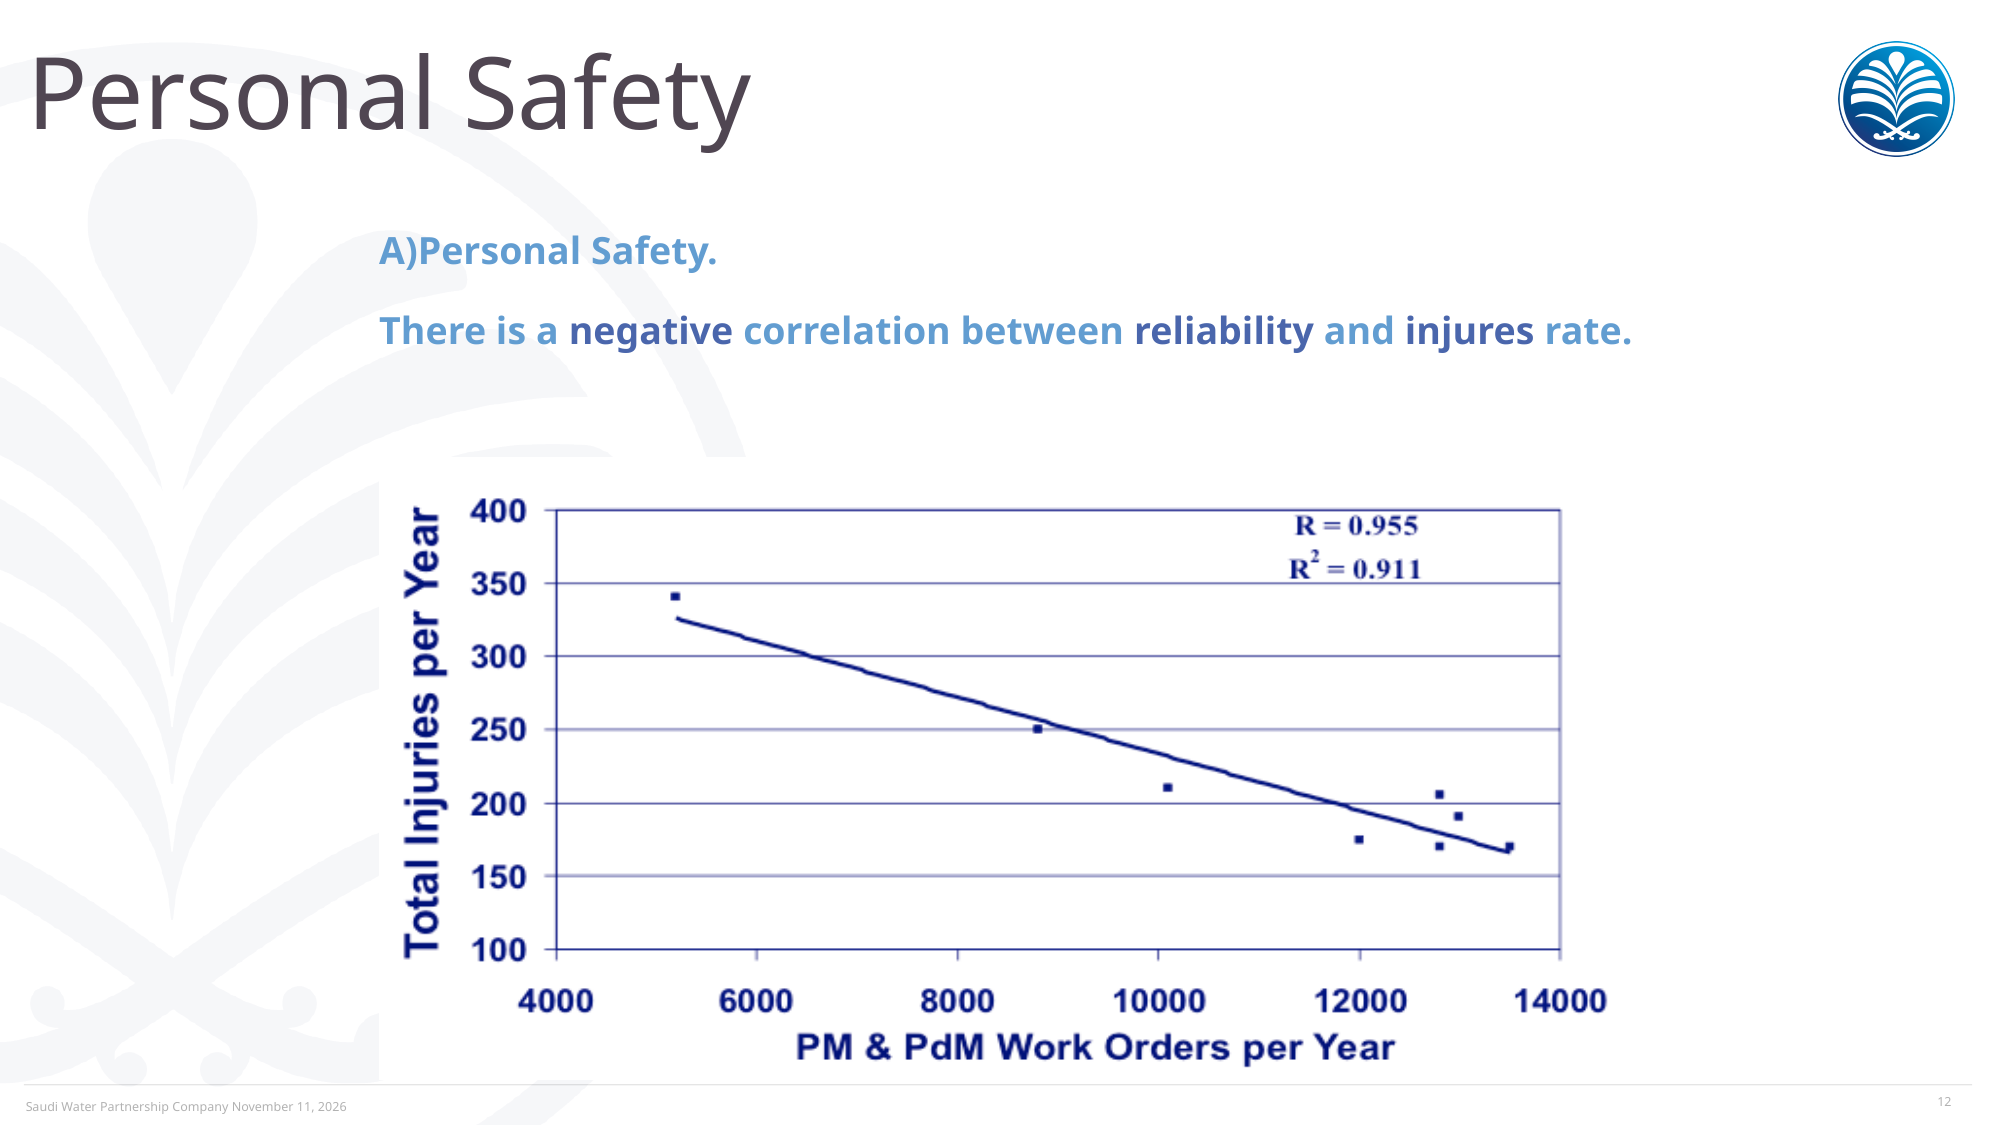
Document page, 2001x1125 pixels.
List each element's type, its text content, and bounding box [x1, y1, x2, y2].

title Personal Safety [12, 36, 1738, 254]
text_box Personal Safety. There is a negative correlation between reliability and injures rate. [364, 254, 1686, 450]
picture [1838, 41, 1955, 157]
picture [379, 457, 1621, 1080]
picture [1908, 41, 1955, 87]
